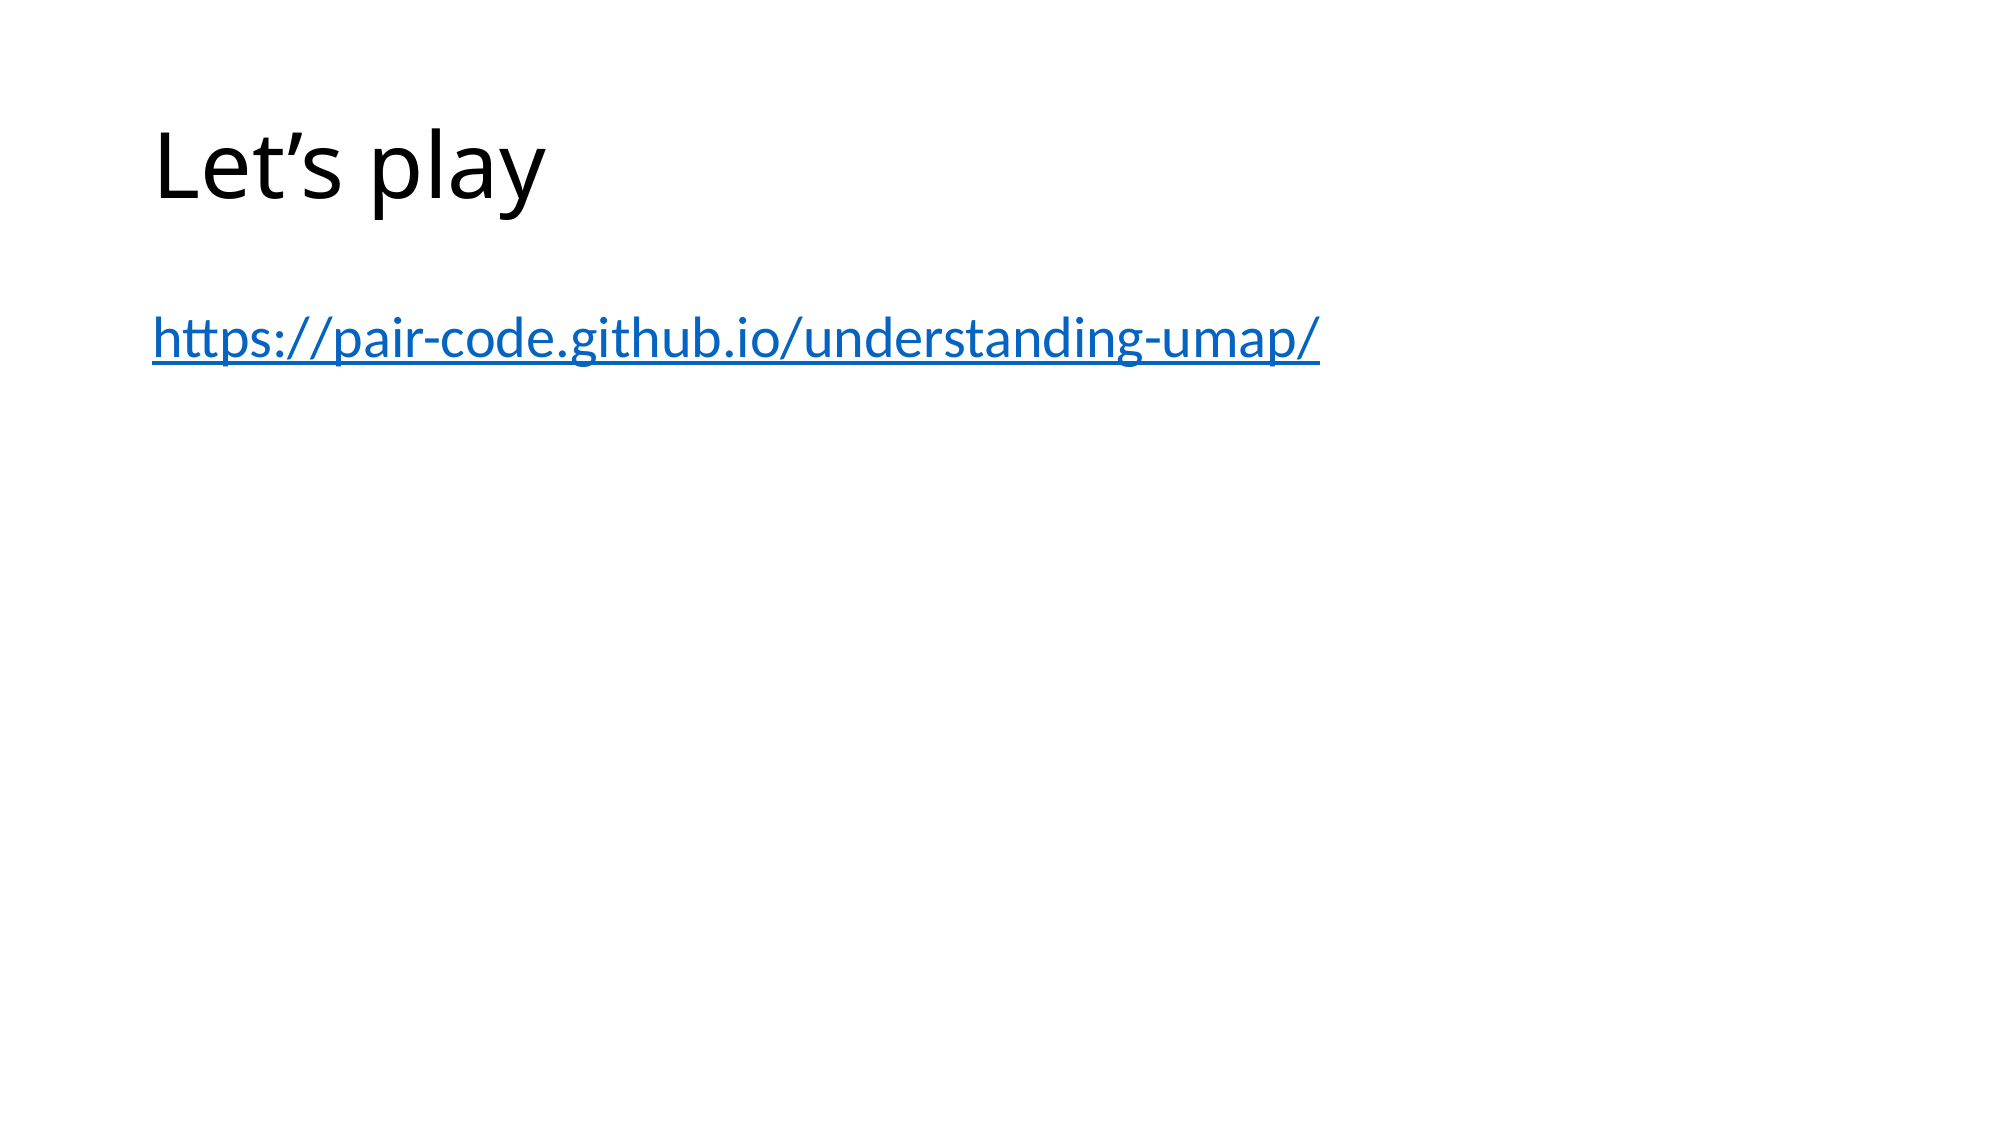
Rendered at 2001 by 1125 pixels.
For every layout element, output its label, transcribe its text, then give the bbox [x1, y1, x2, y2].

list https://pair-code.github.io/understanding-umap/ [137, 299, 1863, 430]
title Let’s play [137, 59, 1863, 278]
